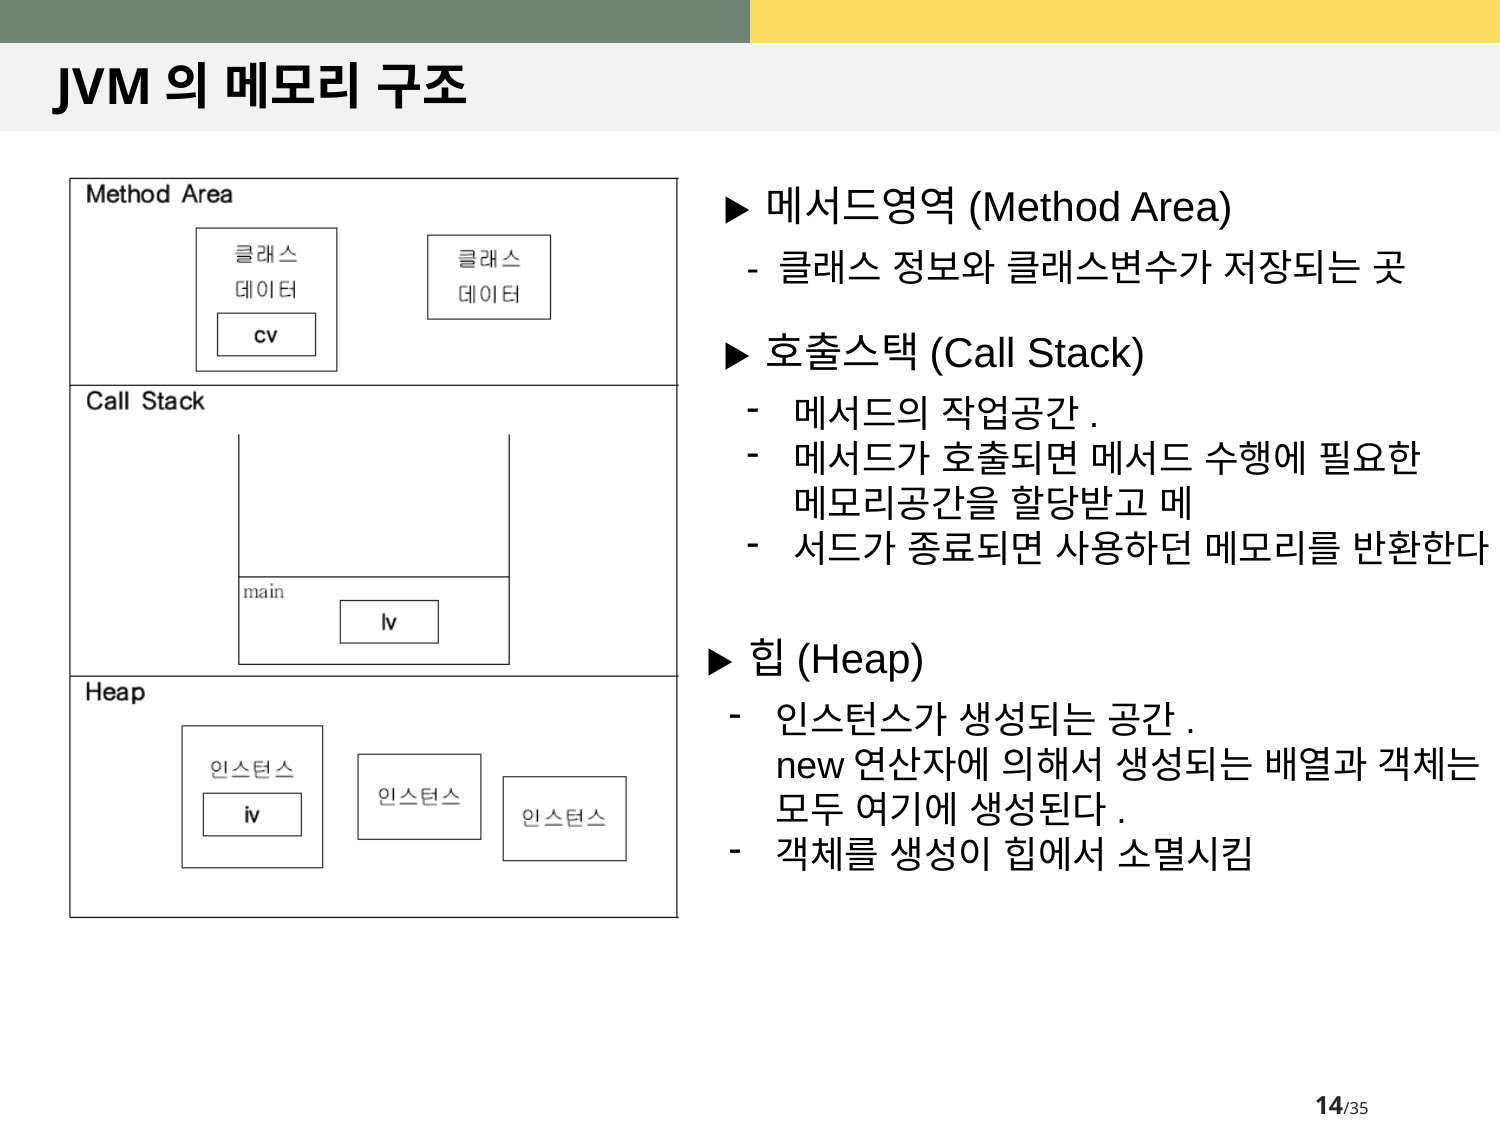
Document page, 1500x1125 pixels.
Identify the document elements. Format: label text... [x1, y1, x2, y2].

text_box 인스턴스가 생성되는 공간. new연산자에 의해서 생성되는 배열과 객체는 모두 여기에 생성된다. 객체를 생성이 힙에서 소멸시킴 [714, 688, 1500, 884]
picture [59, 172, 688, 924]
title JVM의 메모리 구조 [41, 42, 1459, 128]
text_box ▶ 호출스택(Call Stack) [708, 318, 1335, 384]
text_box ▶ 힙(Heap) [693, 624, 1317, 690]
text_box - 클래스 정보와 클래스변수가 저장되는 곳 [731, 236, 1500, 297]
text_box ▶ 메서드영역(Method Area) [708, 172, 1335, 238]
text_box 메서드의 작업공간. 메서드가 호출되면 메서드 수행에 필요한 메모리공간을 할당받고 메 서드가 종료되면 사용하던 메모리를 반환한다. [731, 382, 1500, 578]
